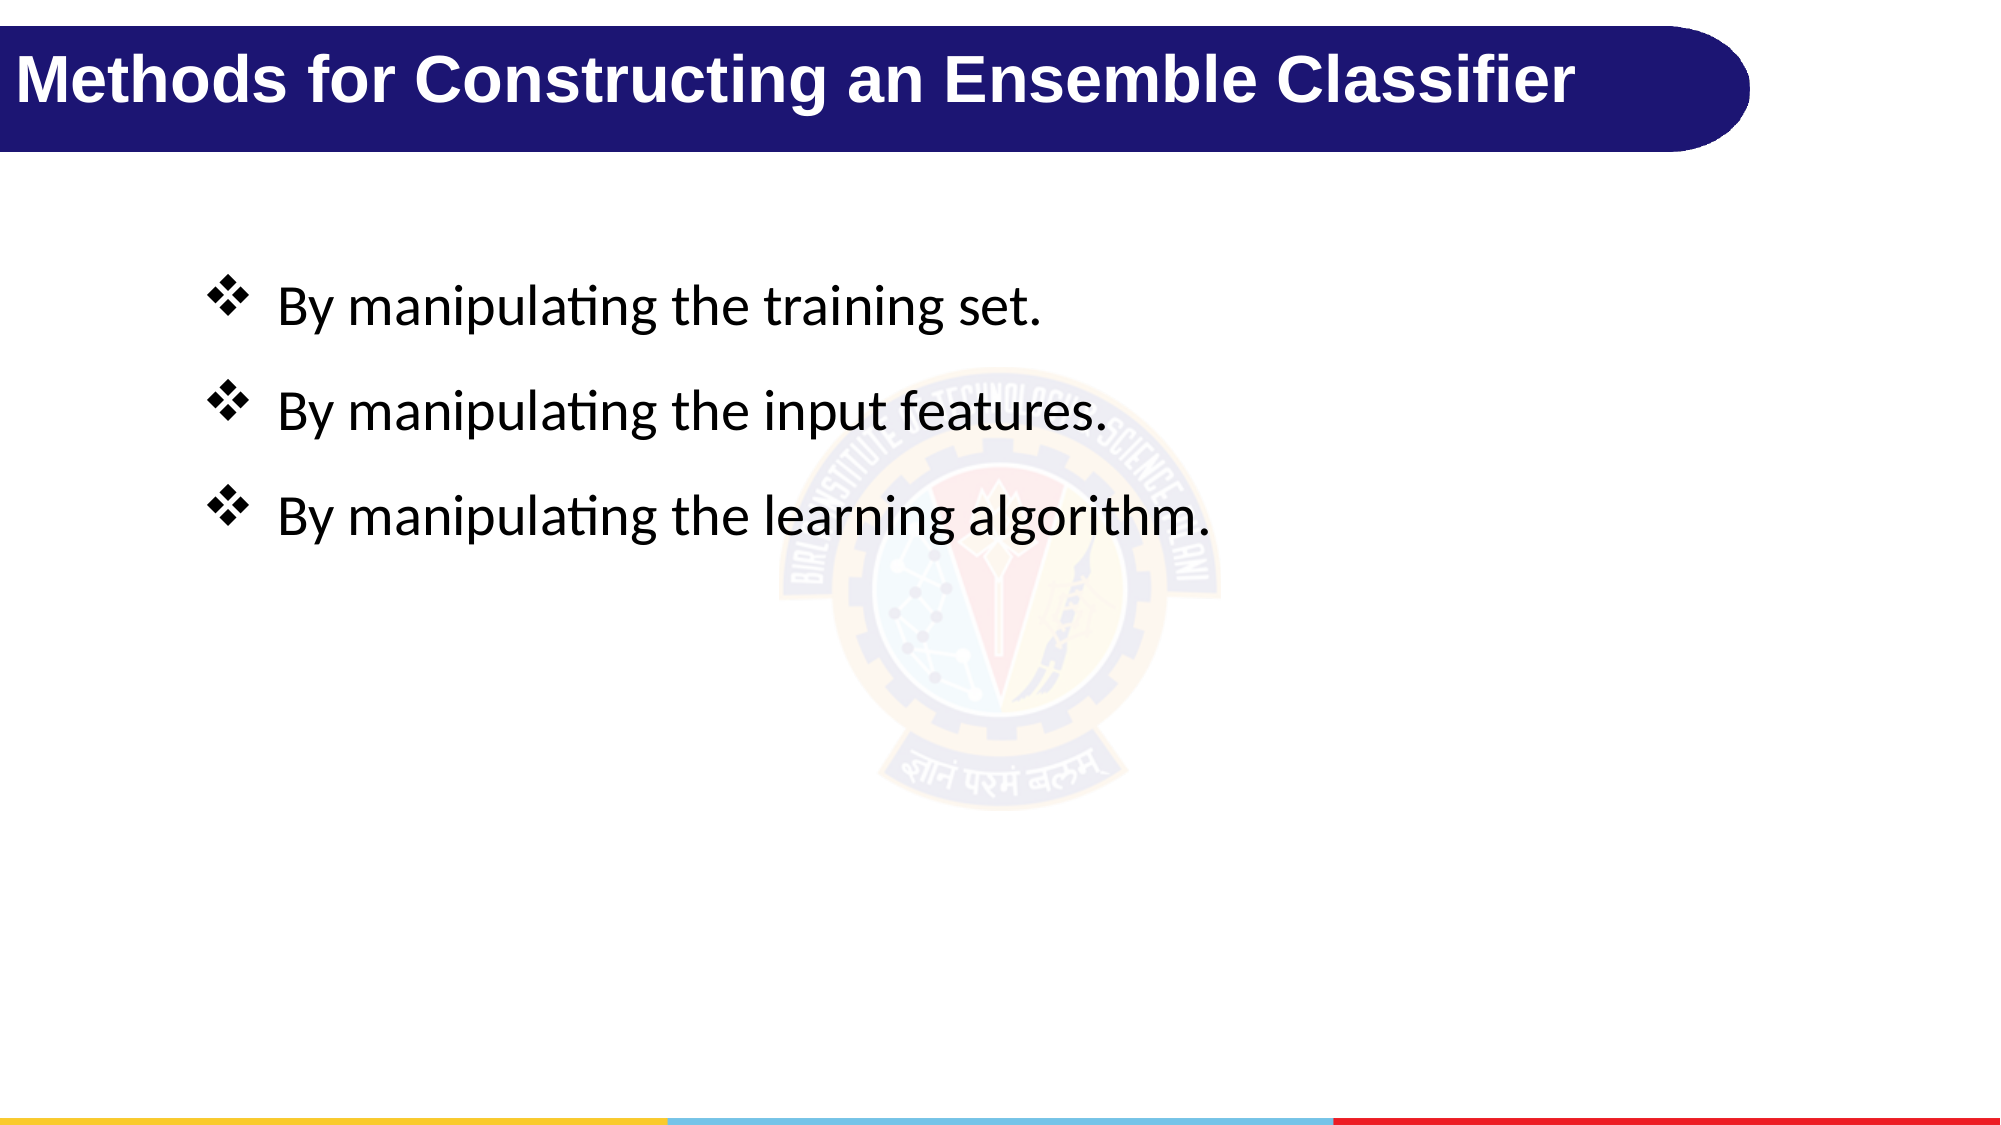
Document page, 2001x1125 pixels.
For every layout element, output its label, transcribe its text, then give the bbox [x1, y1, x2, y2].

text_box By manipulating the training set. By manipulating the input features. By manipulating the learning algorithm. [187, 224, 1450, 555]
picture [0, 26, 1750, 37]
picture [0, 1118, 2000, 1125]
title Methods for Constructing an Ensemble Classifier [0, 37, 1775, 163]
